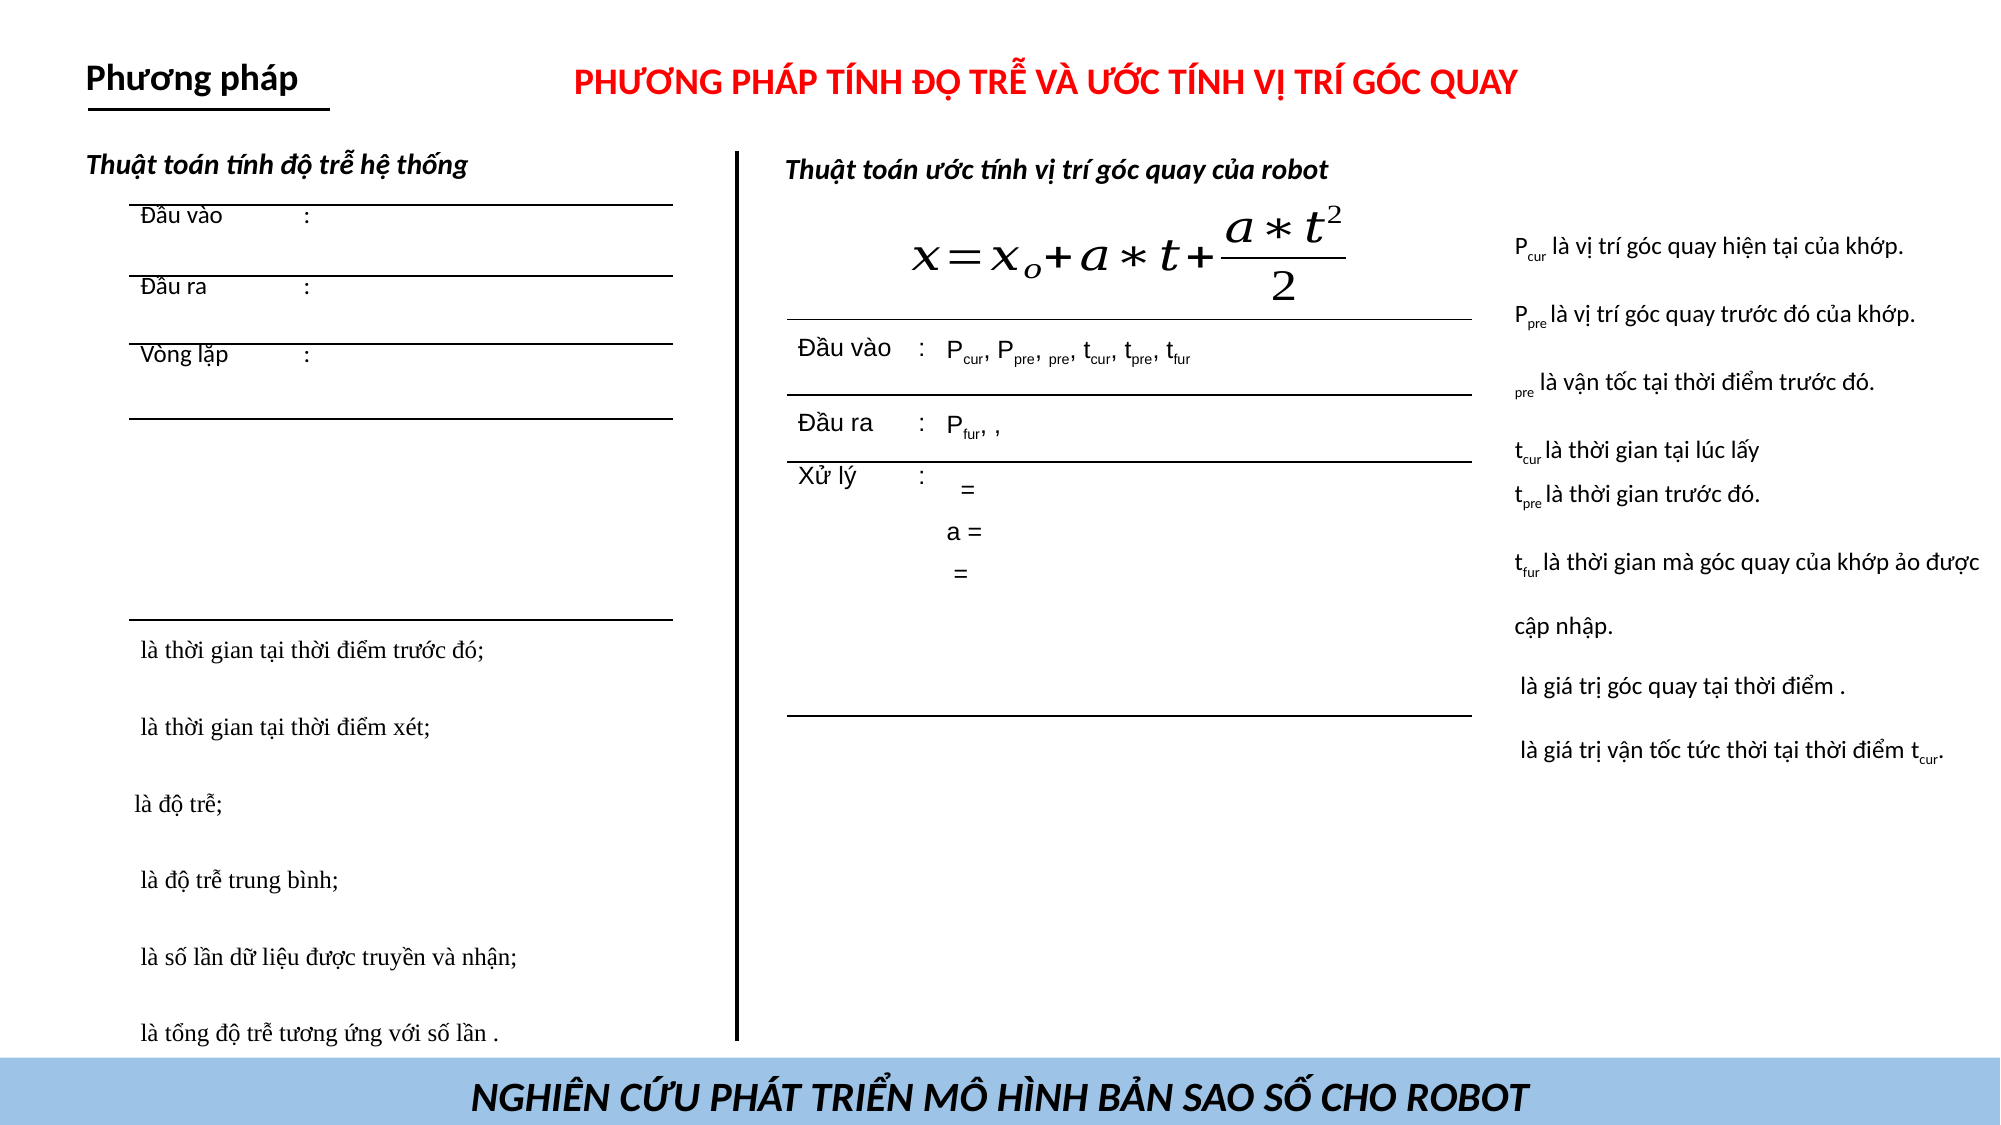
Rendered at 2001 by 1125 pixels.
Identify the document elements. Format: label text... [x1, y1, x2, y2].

text_box PHƯƠNG PHÁP TÍNH ĐỘ TRỄ VÀ ƯỚC TÍNH VỊ TRÍ GÓC QUAY [559, 49, 1585, 110]
text_box Phương pháp [70, 45, 659, 106]
text_box Thuật toán ước tính vị trí góc quay của robot [770, 143, 1454, 193]
text_box [0, 1057, 2000, 1068]
text_box NGHIÊN CỨU PHÁT TRIỂN MÔ HÌNH BẢN SAO SỐ CHO ROBOT [0, 1068, 2000, 1125]
text_box Thuật toán tính độ trễ hệ thống [71, 137, 1073, 188]
